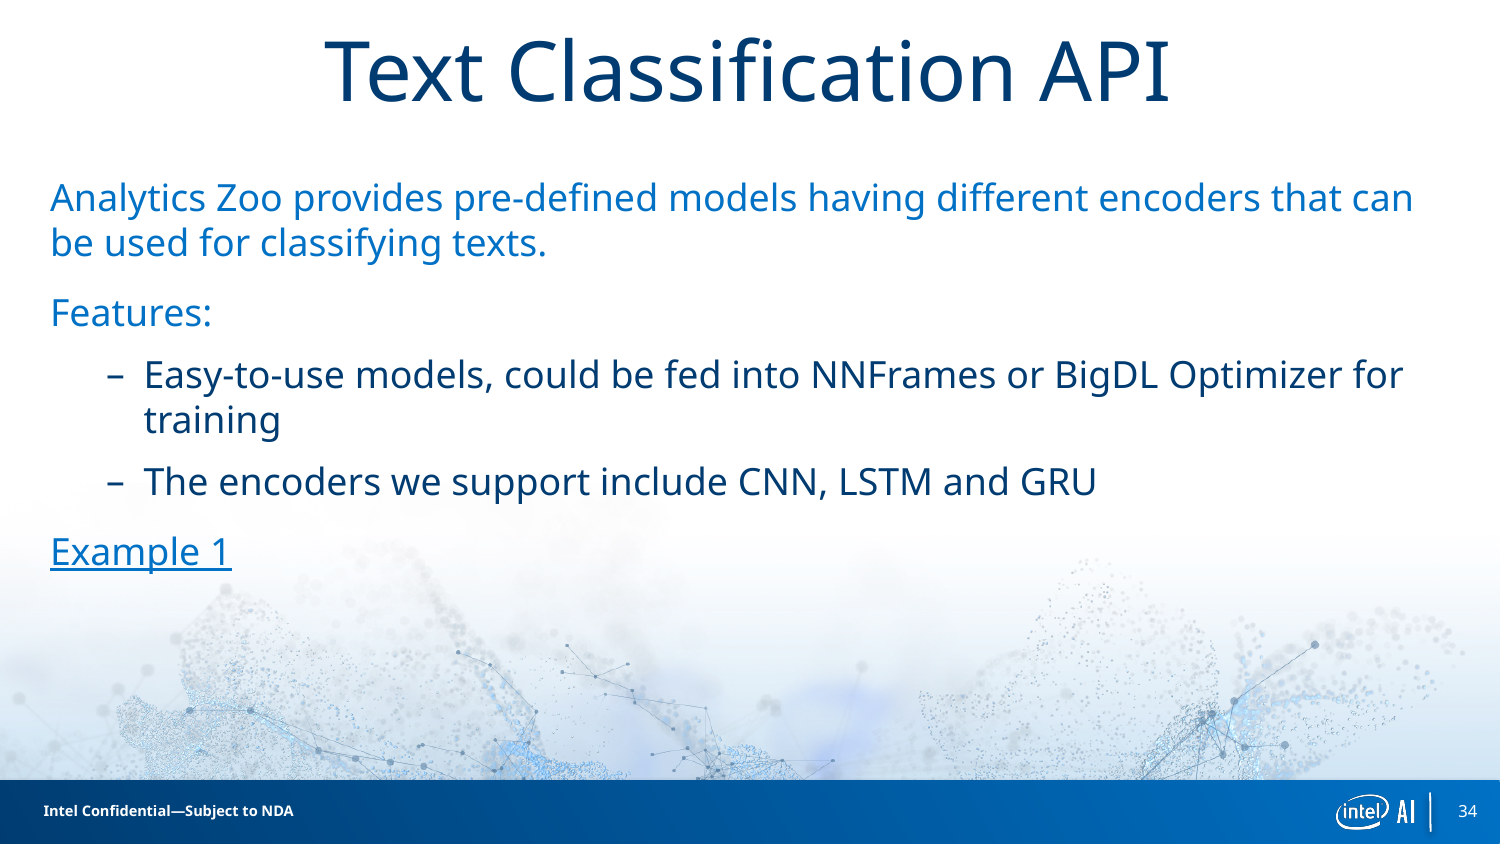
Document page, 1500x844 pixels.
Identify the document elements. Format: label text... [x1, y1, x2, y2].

list Analytics Zoo provides pre-defined models having different encoders that can be used for classifying texts. Features: Easy-to-use models, could be fed into NNFrames or BigDL Optimizer for training The encoders we support include CNN, LSTM and GRU Example 1 [50, 174, 1447, 760]
title Text Classification API [50, 24, 1447, 131]
picture [1335, 794, 1415, 830]
